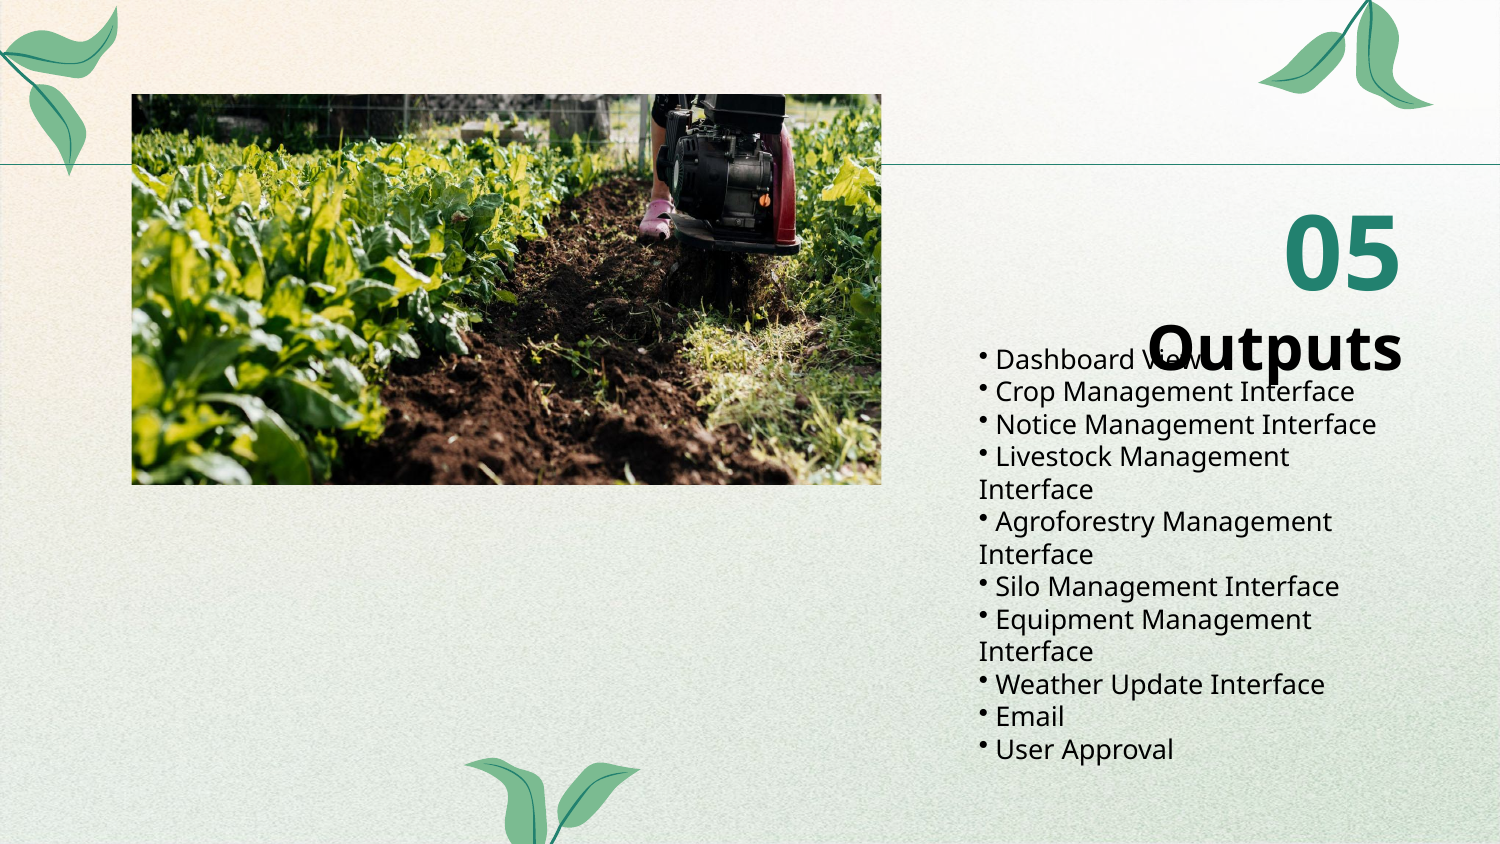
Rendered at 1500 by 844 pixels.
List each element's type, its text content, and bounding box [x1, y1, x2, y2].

picture [131, 93, 882, 486]
subtitle Dashboard View Crop Management Interface Notice Management Interface Livestock Management Interface Agroforestry Management Interface Silo Management Interface Equipment Management Interface Weather Update Interface Email User Approval [964, 301, 1419, 806]
title 05 [1185, 176, 1419, 301]
